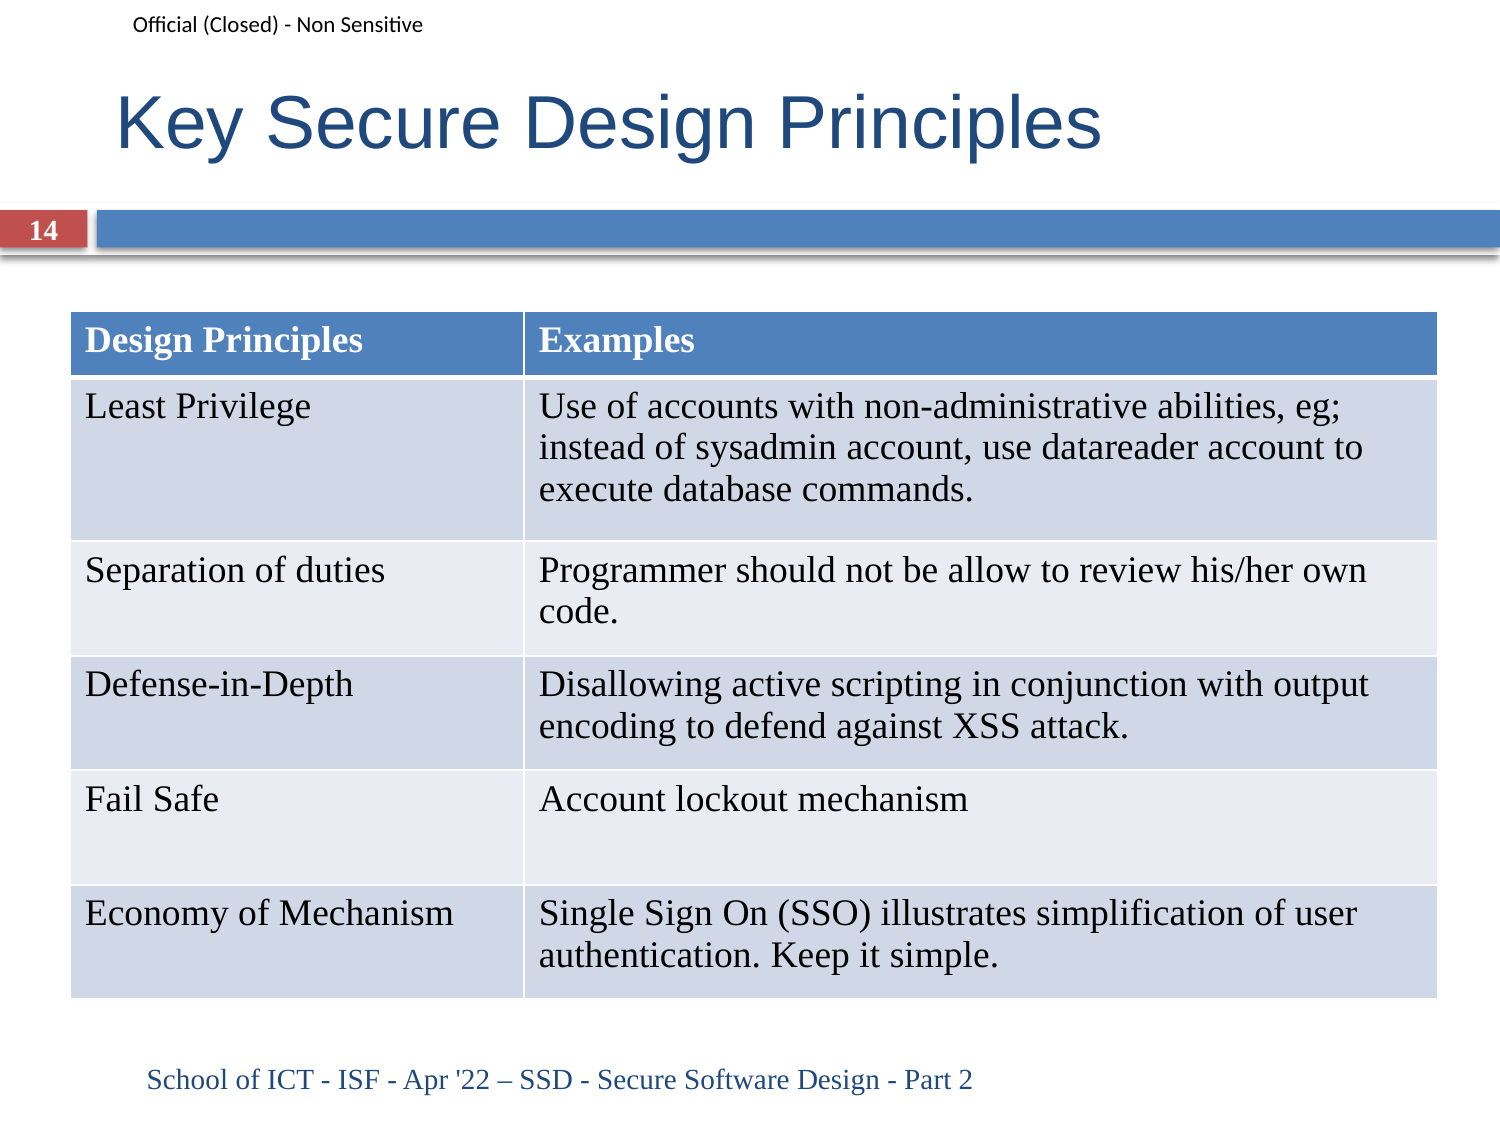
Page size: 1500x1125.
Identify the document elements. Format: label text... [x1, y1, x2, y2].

slide_number 14 [0, 208, 88, 249]
table_cell Programmer should not be allow to review his/her own code. [525, 542, 1437, 655]
table_cell Least Privilege [71, 380, 523, 540]
title Key Secure Design Principles [100, 37, 1438, 200]
table_header Design Principles [71, 312, 523, 375]
table_header Examples [525, 312, 1437, 375]
table_cell Account lockout mechanism [525, 771, 1437, 884]
table_cell Economy of Mechanism [71, 886, 523, 998]
table_cell Single Sign On (SSO) illustrates simplification of user authentication. Keep it simple. [525, 886, 1437, 998]
table_cell Use of accounts with non-administrative abilities, eg; instead of sysadmin account, use datareader account to execute database commands. [525, 380, 1437, 540]
table_cell Separation of duties [71, 542, 523, 655]
table_cell Fail Safe [71, 771, 523, 884]
table_cell Disallowing active scripting in conjunction with output encoding to defend against XSS attack. [525, 657, 1437, 769]
footer School of ICT - ISF - Apr '22 – SSD - Secure Software Design - Part 2 [21, 1048, 990, 1108]
table_cell Defense-in-Depth [71, 657, 523, 769]
